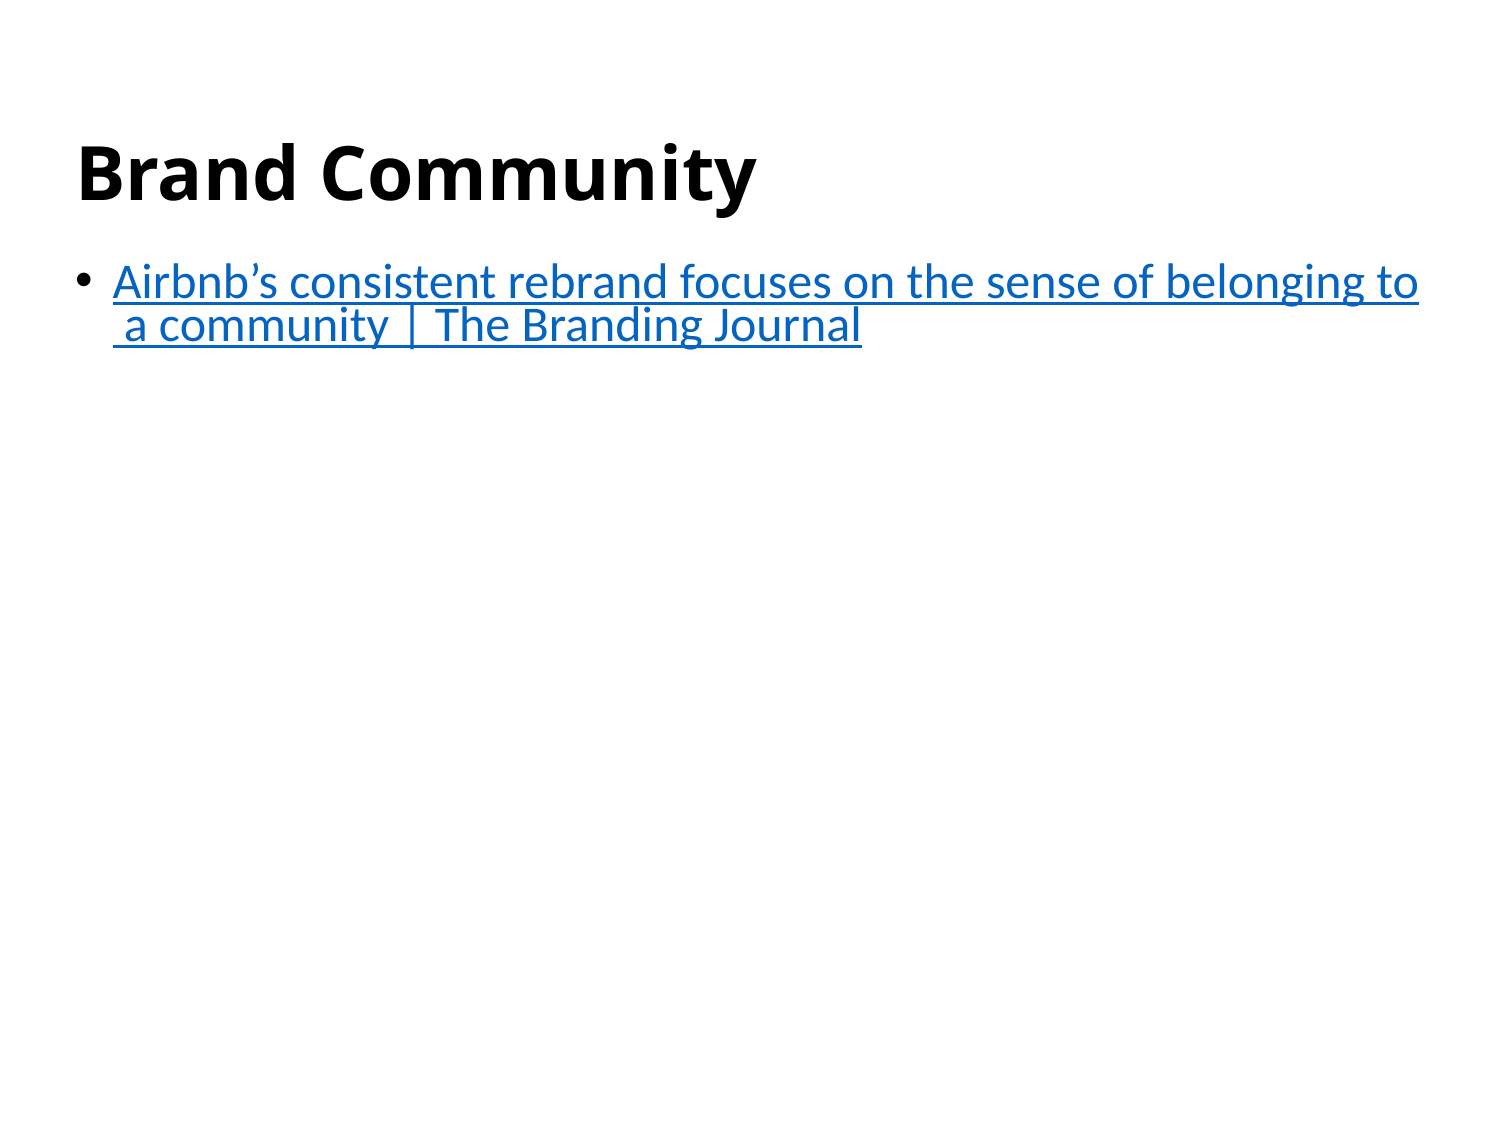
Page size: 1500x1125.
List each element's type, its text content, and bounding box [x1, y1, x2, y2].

list Airbnb’s consistent rebrand focuses on the sense of belonging to a community | The Branding Journal [75, 255, 1425, 983]
title Brand Community [75, 35, 1425, 216]
